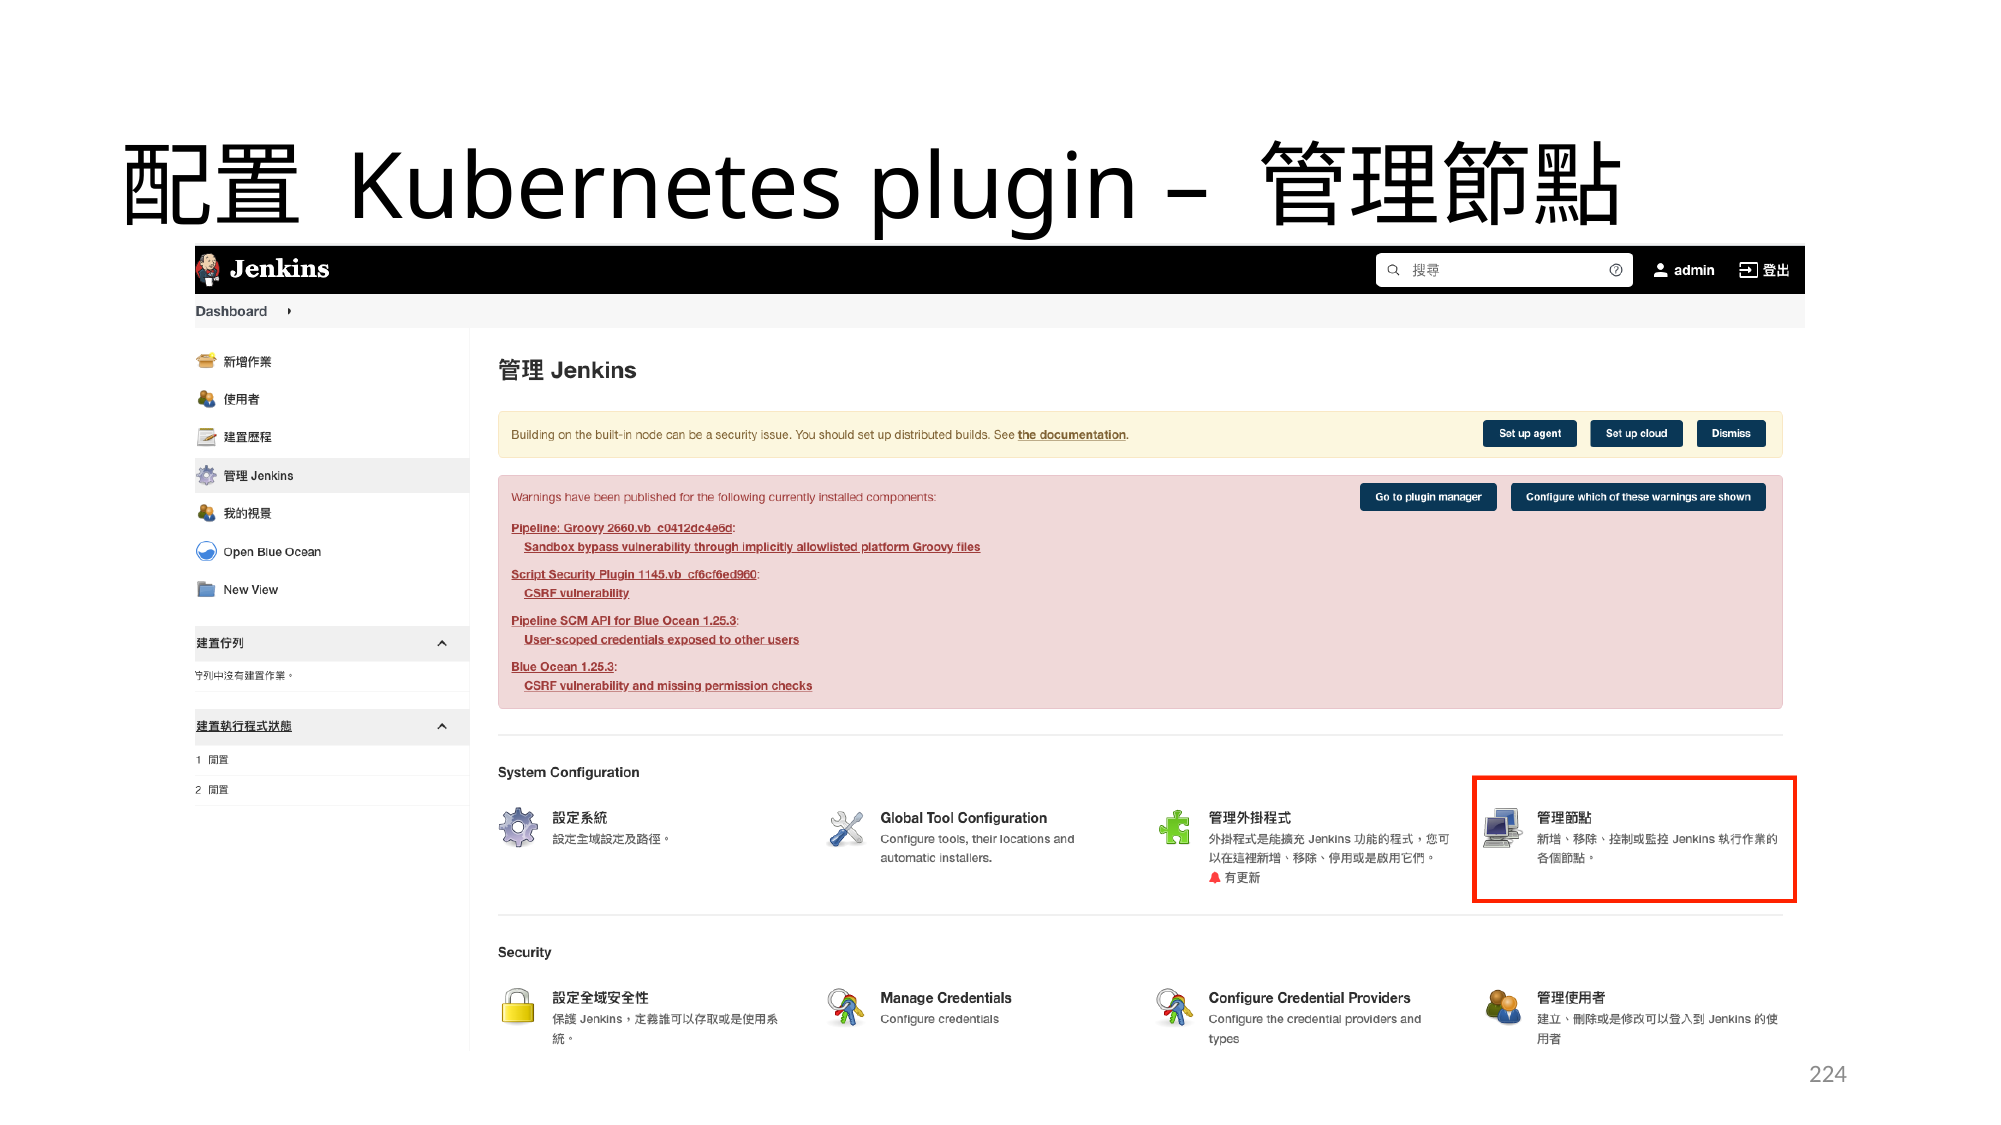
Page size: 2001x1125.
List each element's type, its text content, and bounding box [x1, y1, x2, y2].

title 配置 Kubernetes plugin – 管理節點 [106, 74, 1649, 304]
slide_number 224 [1412, 1042, 1863, 1103]
picture [195, 243, 1805, 1051]
